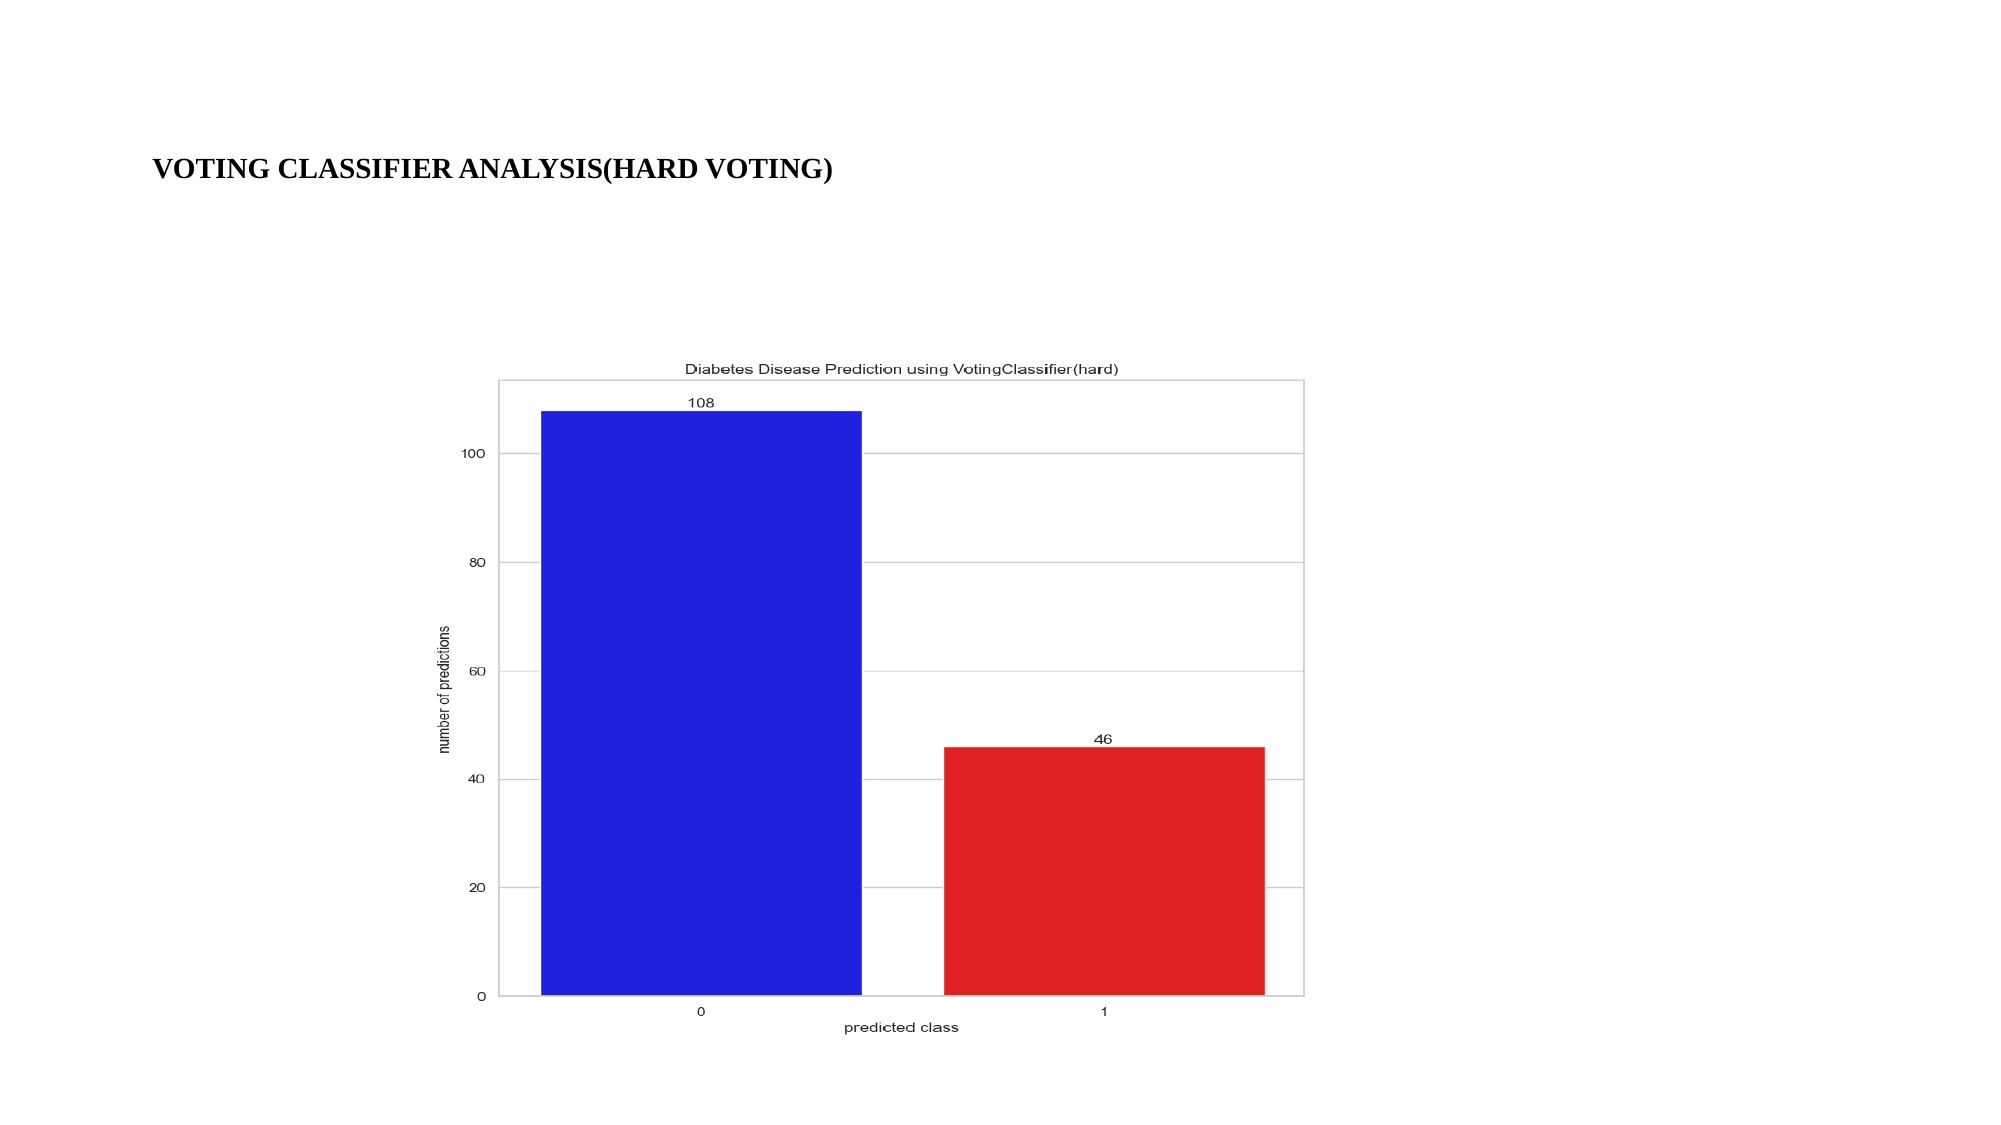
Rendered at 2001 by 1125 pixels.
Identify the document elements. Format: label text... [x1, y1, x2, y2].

title VOTING CLASSIFIER ANALYSIS(HARD VOTING) [137, 59, 1863, 278]
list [428, 356, 1315, 1042]
